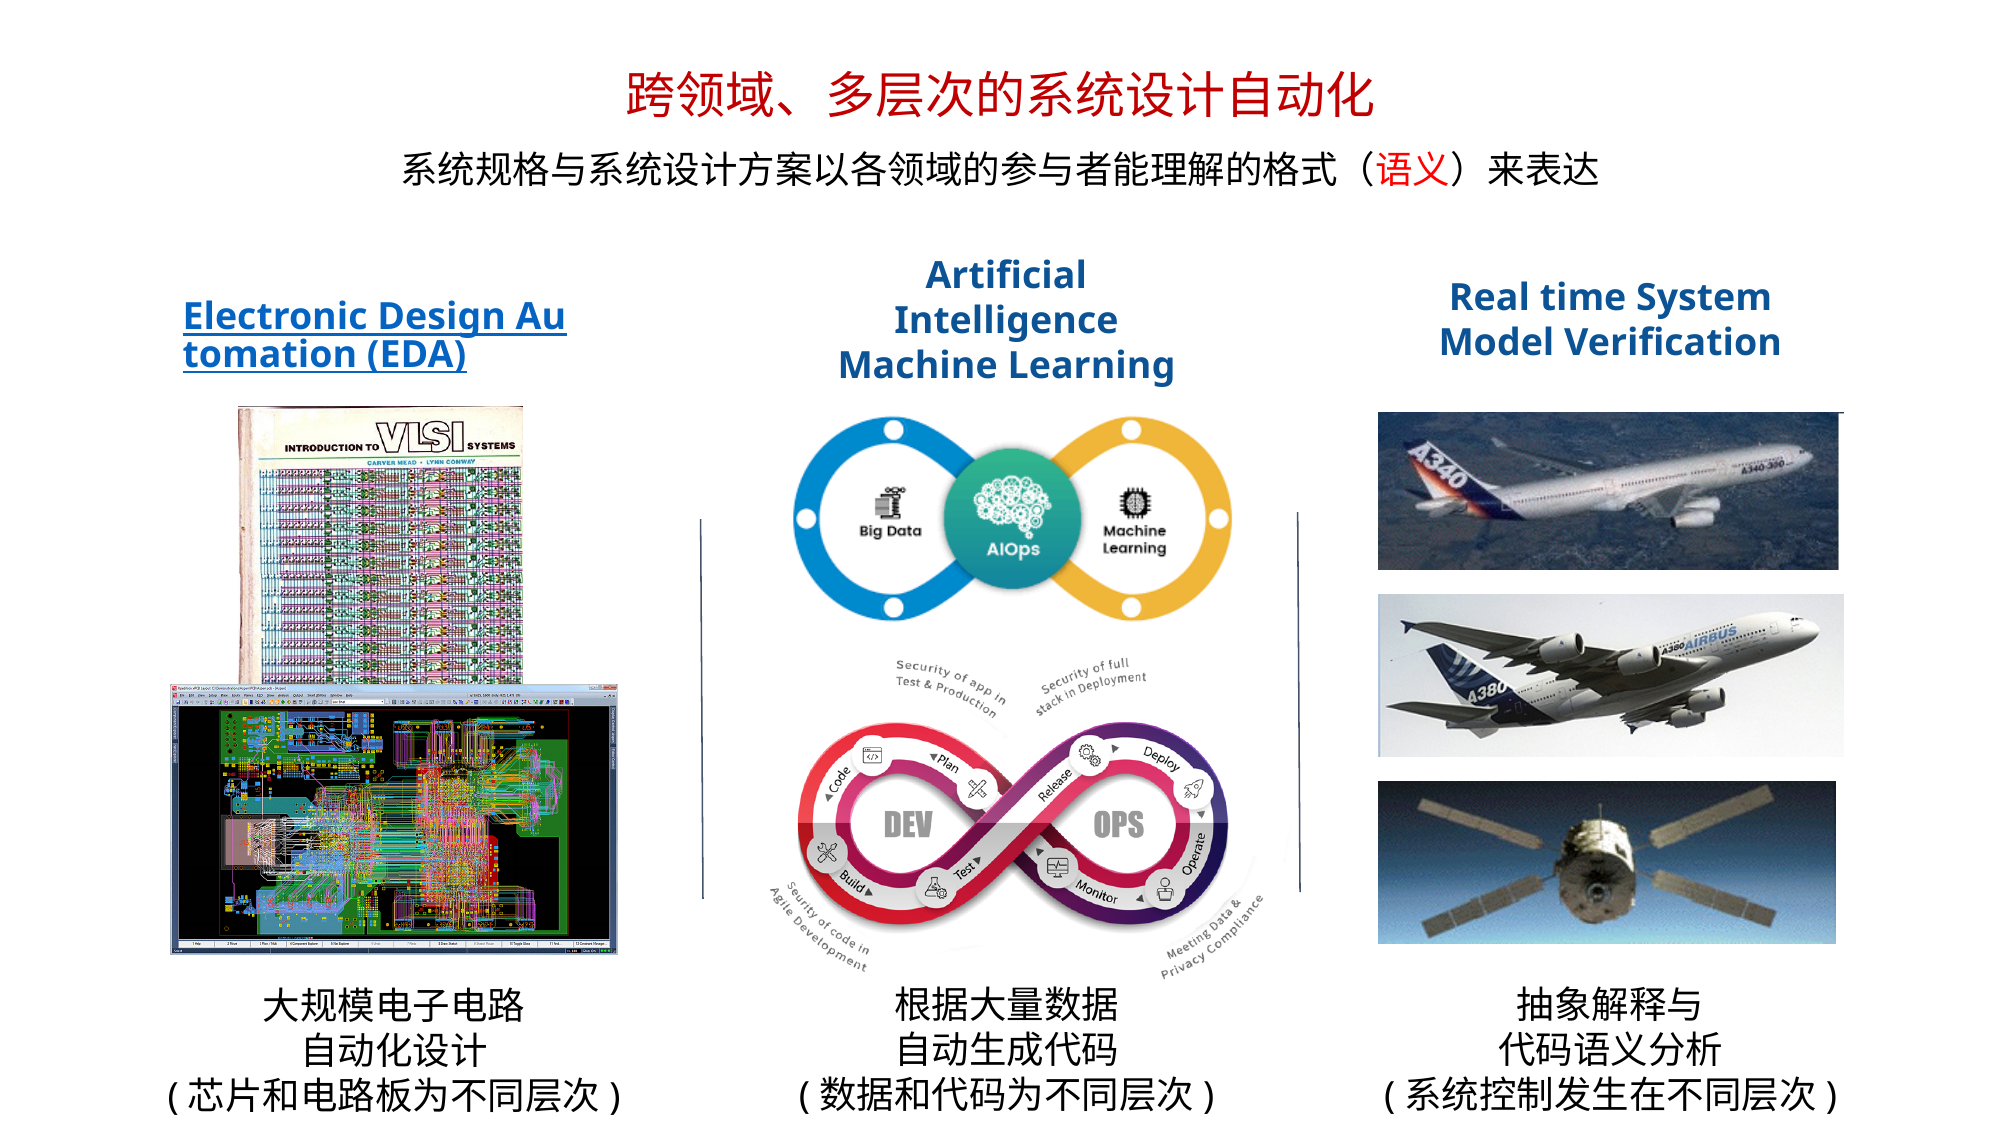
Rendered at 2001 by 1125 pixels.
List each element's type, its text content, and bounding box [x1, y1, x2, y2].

text_box 根据大量数据 自动生成代码 (数据和代码为不同层次) [784, 1014, 1230, 1125]
text_box Artificial Intelligence Machine Learning [793, 257, 1220, 379]
text_box 抽象解释与 代码语义分析 (系统控制发生在不同层次) [1369, 973, 1852, 1124]
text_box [1297, 512, 1301, 632]
text_box Real time System Model Verification [1397, 257, 1824, 379]
title 跨领域、多层次的系统设计自动化 [68, 41, 1933, 167]
picture [778, 412, 1249, 626]
text_box 系统规格与系统设计方案以各领域的参与者能理解的格式（语义）来表达 [385, 138, 1616, 199]
text_box 大规模电子电路 自动化设计 (芯片和电路板为不同层次) [152, 974, 636, 1125]
text_box Electronic Design Automation (EDA) [162, 257, 589, 379]
picture [170, 406, 618, 956]
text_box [1378, 412, 1844, 944]
picture [722, 632, 1304, 1014]
